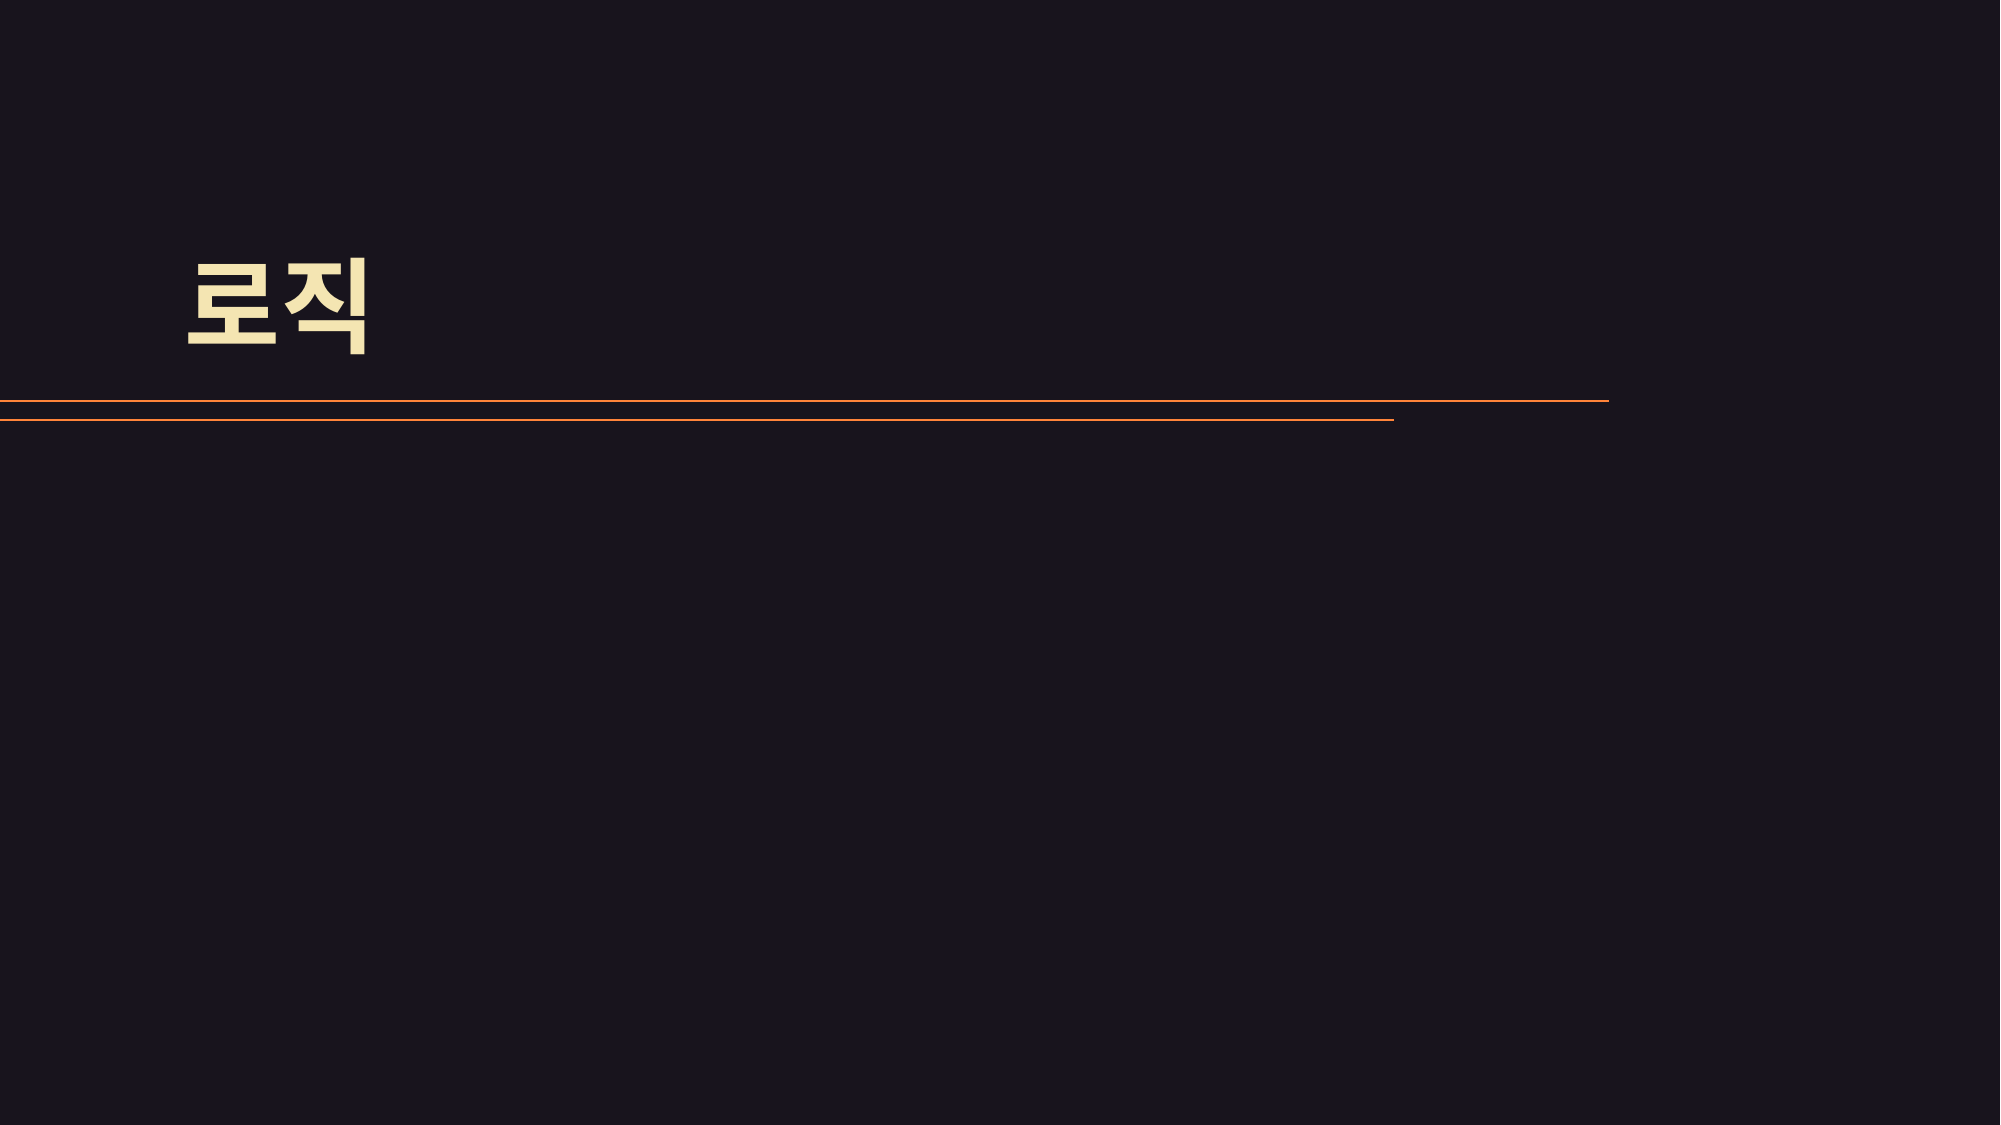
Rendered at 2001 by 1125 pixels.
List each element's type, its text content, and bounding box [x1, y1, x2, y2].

text_box 로직 [169, 233, 1140, 374]
